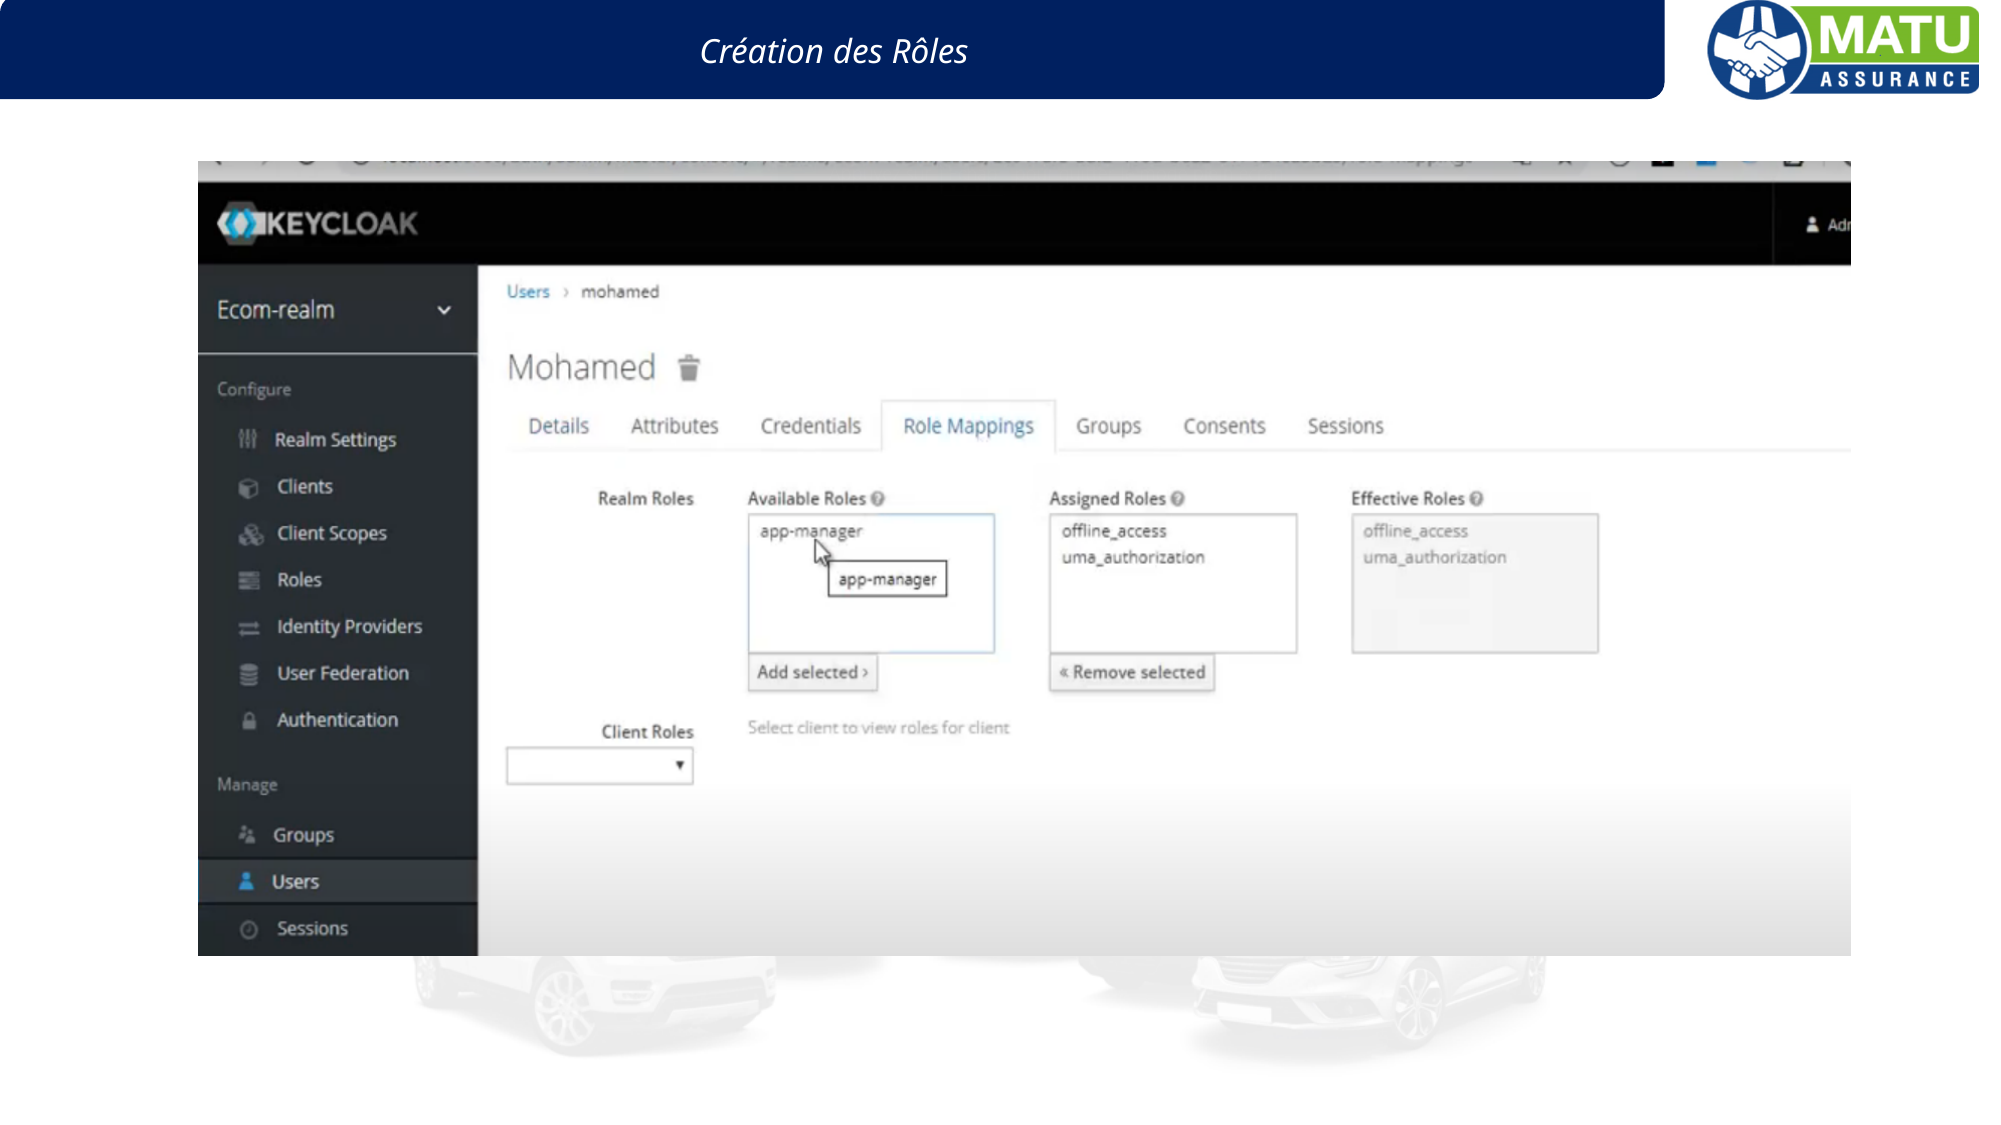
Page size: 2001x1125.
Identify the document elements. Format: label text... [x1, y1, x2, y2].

picture [198, 161, 1851, 1125]
picture [1696, 0, 1988, 101]
text_box Création des Rôles [0, 23, 1669, 78]
